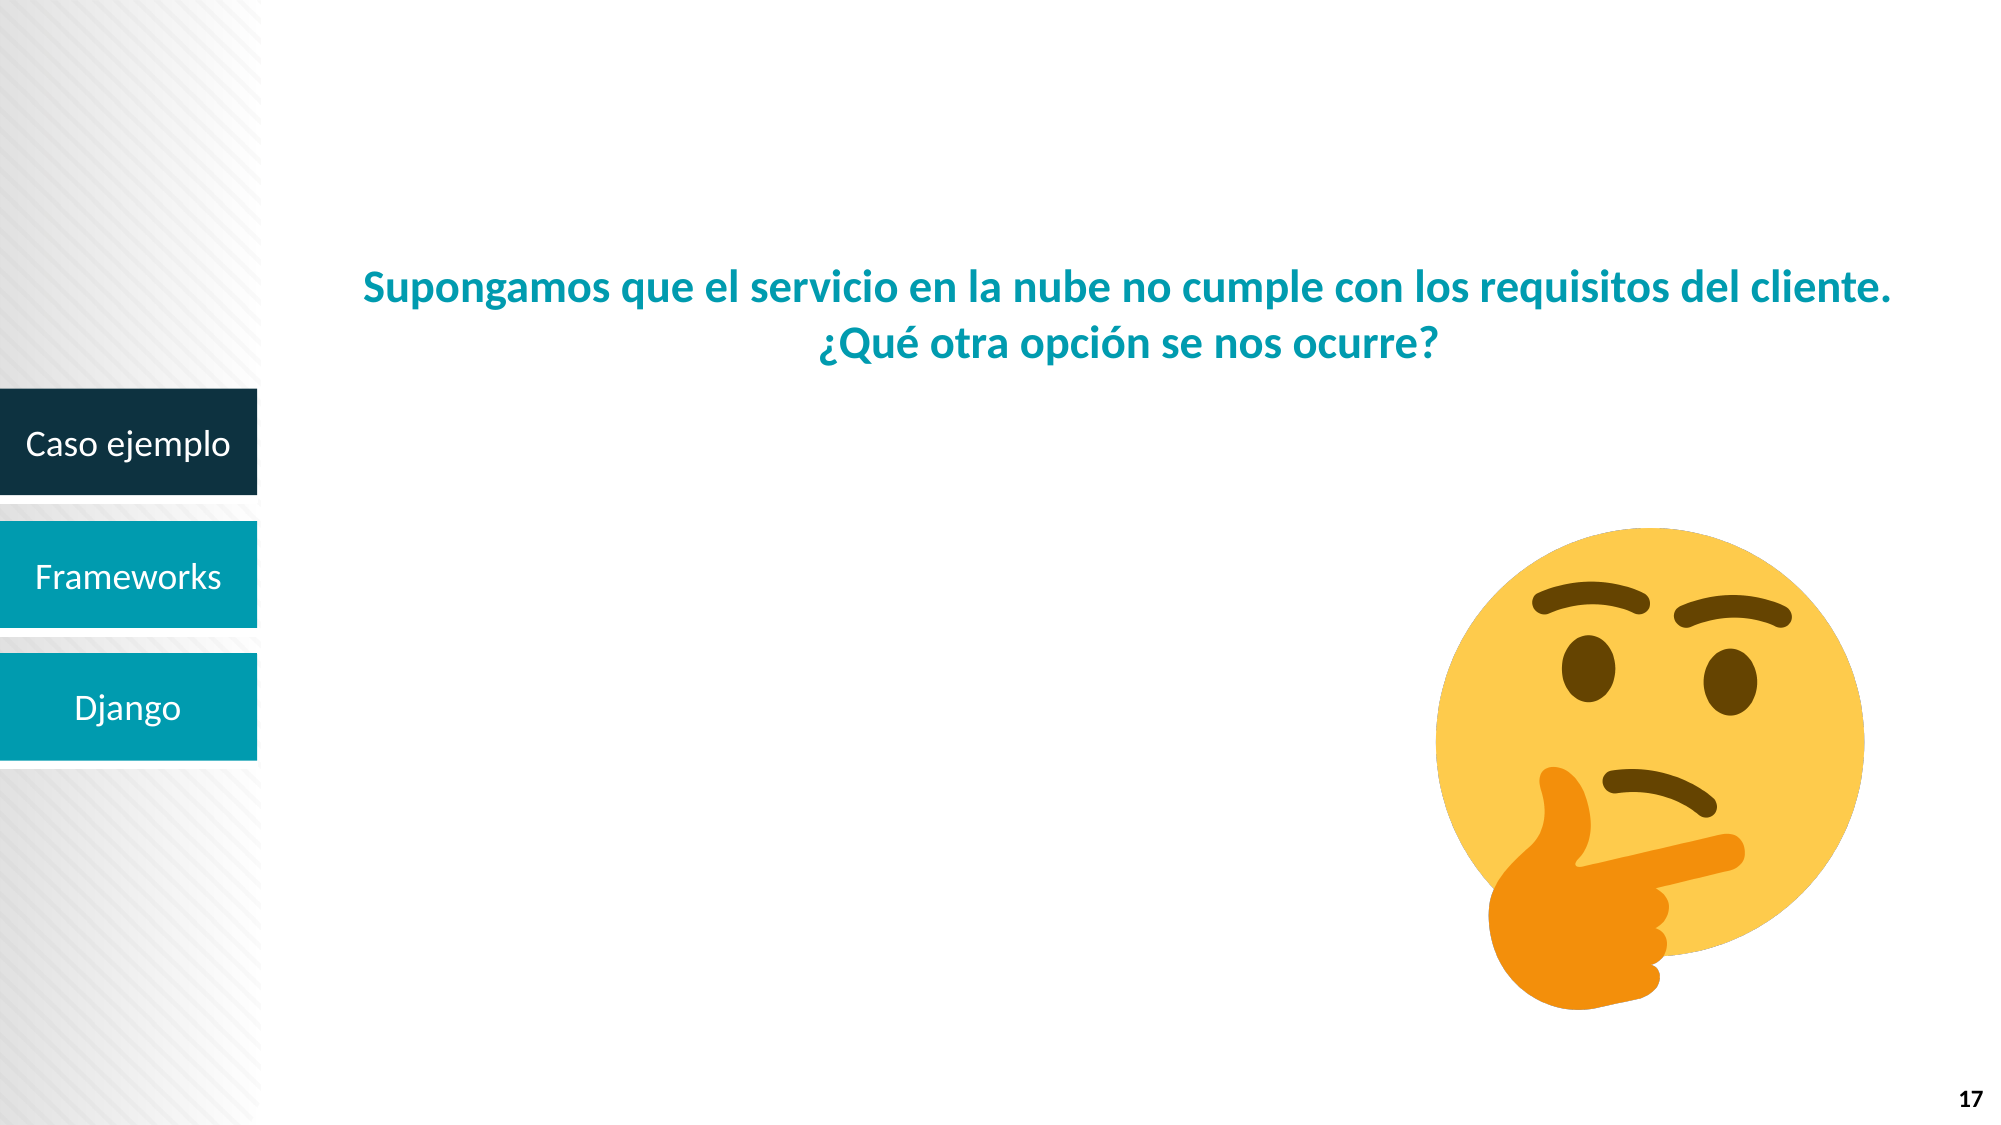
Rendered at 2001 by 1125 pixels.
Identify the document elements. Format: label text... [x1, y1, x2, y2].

title Supongamos que el servicio en la nube no cumple con los requisitos del cliente. ¿Qué otra opción se nos ocurre? [335, 228, 1922, 396]
text_box Django [0, 653, 257, 758]
slide_number 17 [1921, 1072, 2000, 1124]
picture [1409, 528, 1891, 1010]
